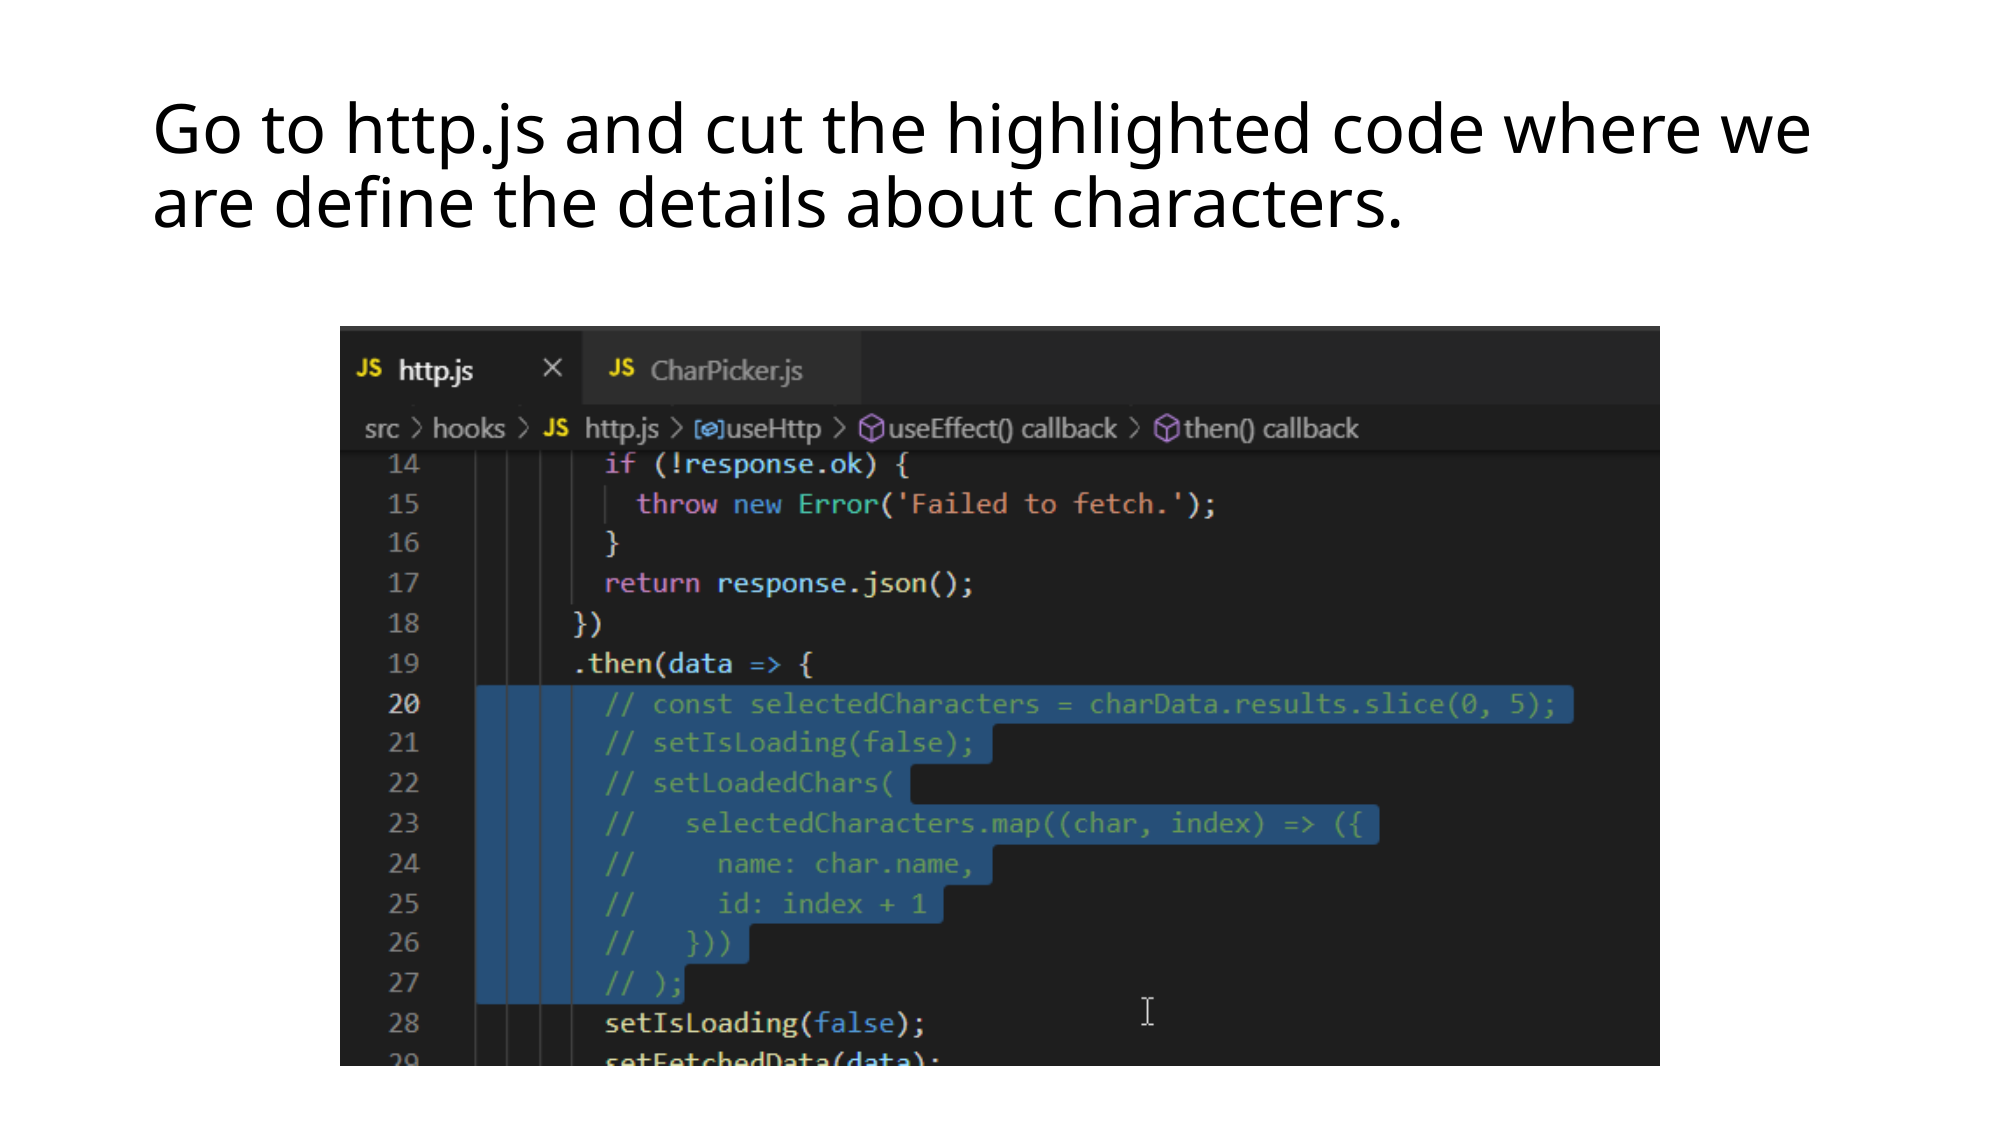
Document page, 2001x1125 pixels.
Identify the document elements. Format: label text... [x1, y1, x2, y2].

title Go to http.js and cut the highlighted code where we are define the details about characters. [137, 59, 1863, 278]
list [340, 326, 1660, 1066]
